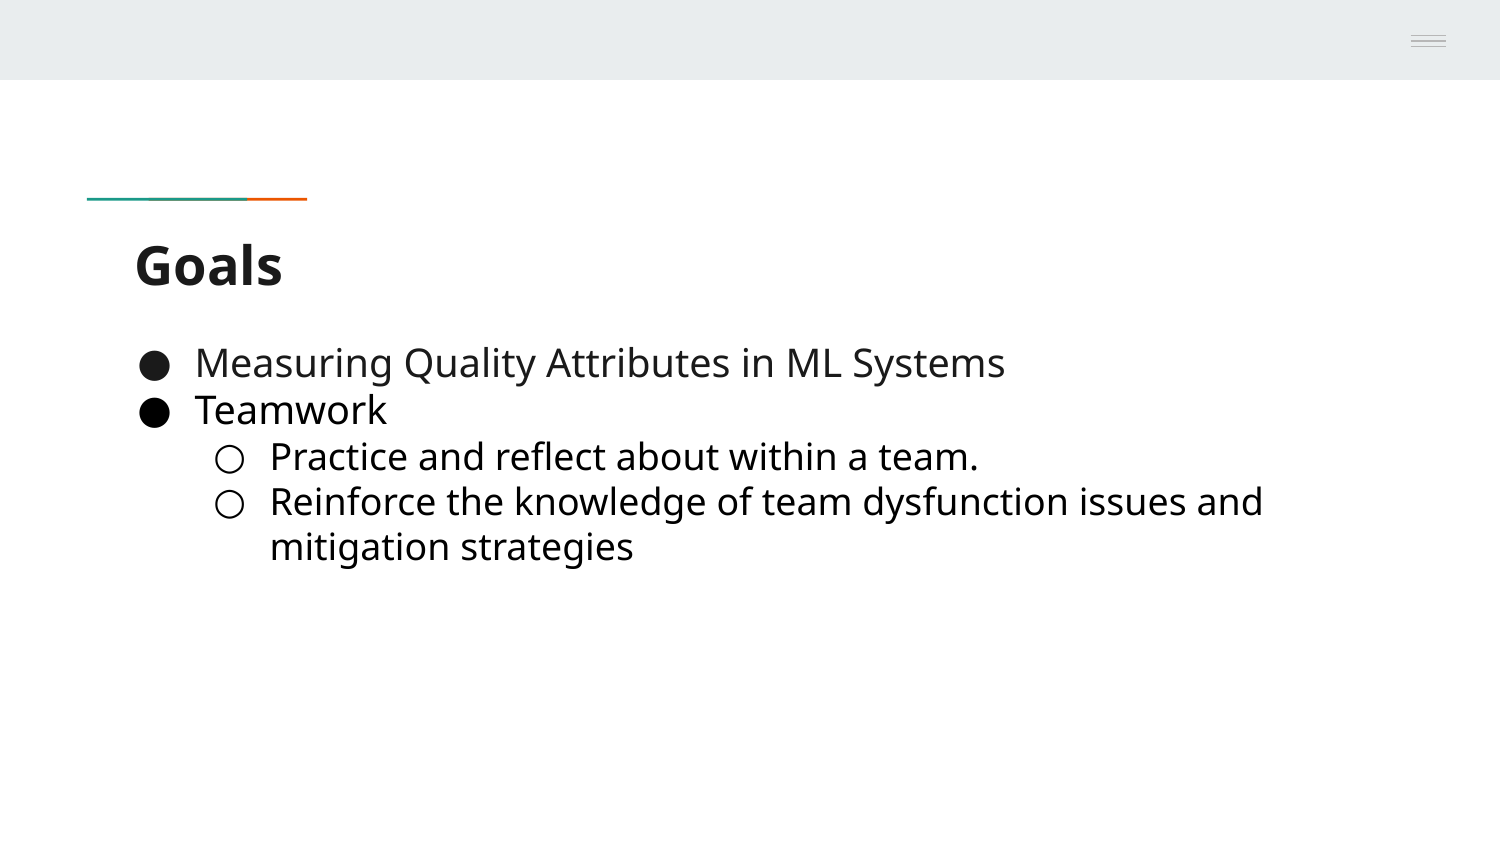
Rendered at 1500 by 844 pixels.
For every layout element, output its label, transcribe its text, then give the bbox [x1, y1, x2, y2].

title Goals [119, 216, 1381, 305]
text_box Measuring Quality Attributes in ML Systems Teamwork Practice and reflect about within a team. Reinforce the knowledge of team dysfunction issues and mitigation strategies [104, 322, 1308, 630]
